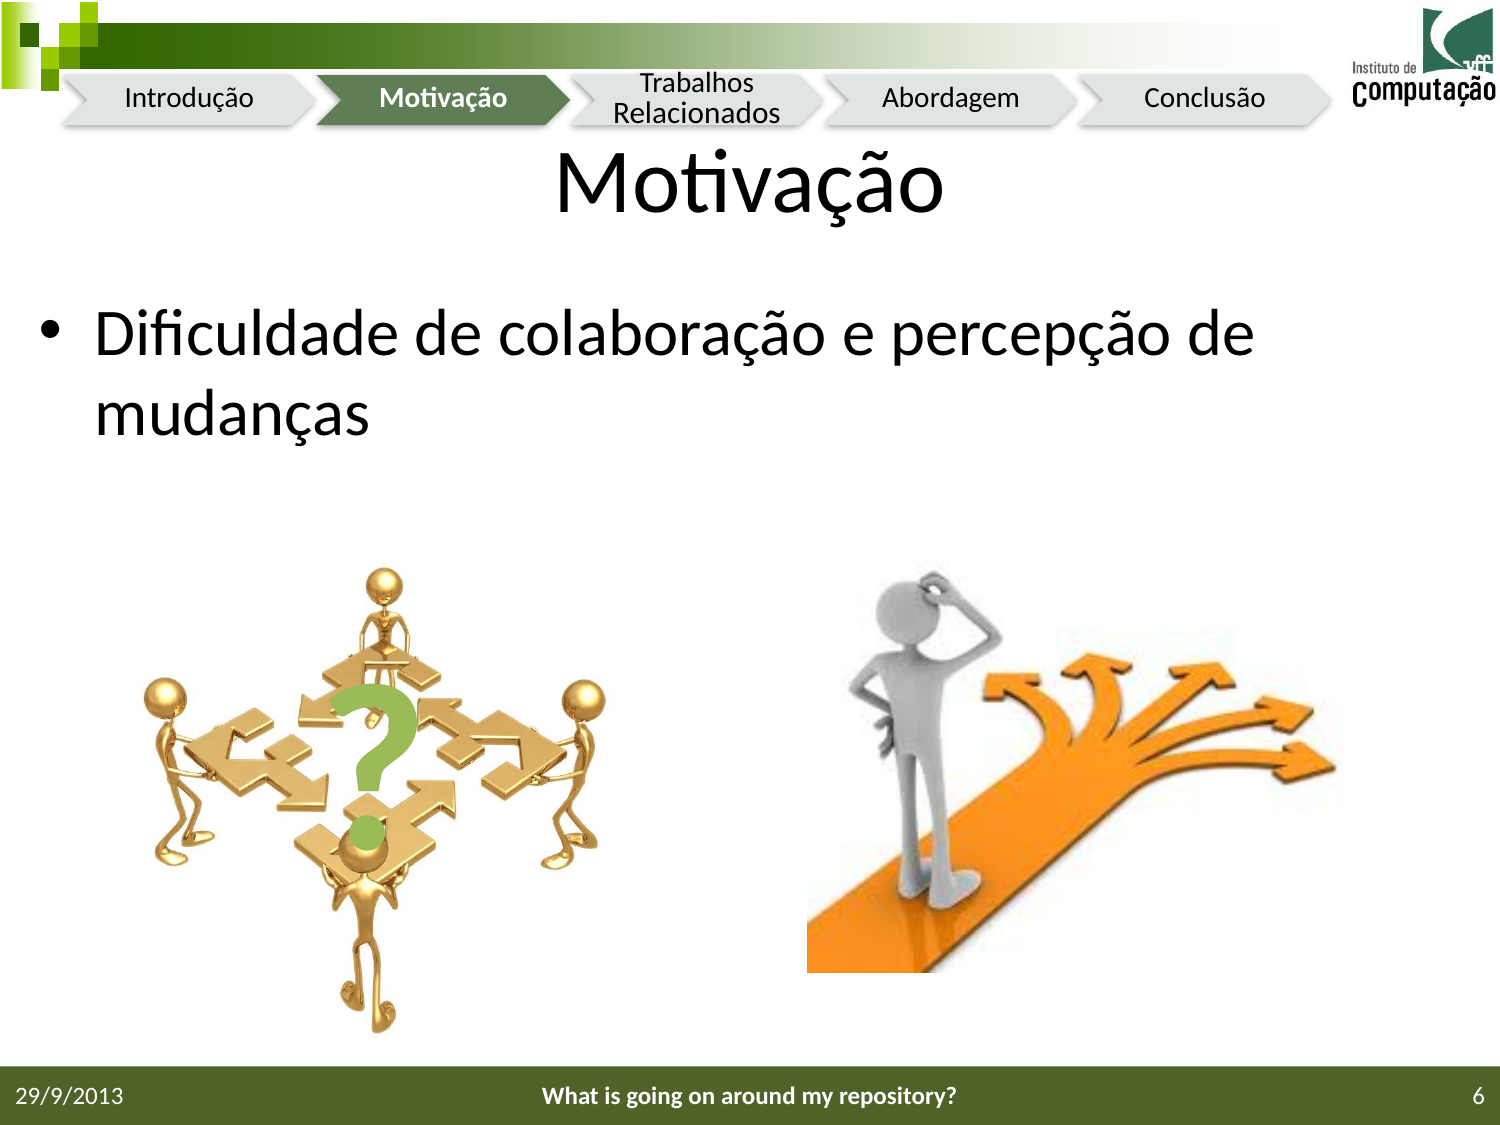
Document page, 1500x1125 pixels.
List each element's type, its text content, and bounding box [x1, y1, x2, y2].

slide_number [0, 1065, 350, 1125]
picture [807, 524, 1368, 974]
list Dificuldade de colaboração e percepção de mudanças [23, 281, 1477, 1055]
footer What is going on around my repository? [412, 1065, 1088, 1125]
title Motivação [23, 82, 1477, 270]
slide_number 6 [1149, 1065, 1500, 1125]
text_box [62, 74, 1333, 126]
picture [137, 557, 626, 1046]
